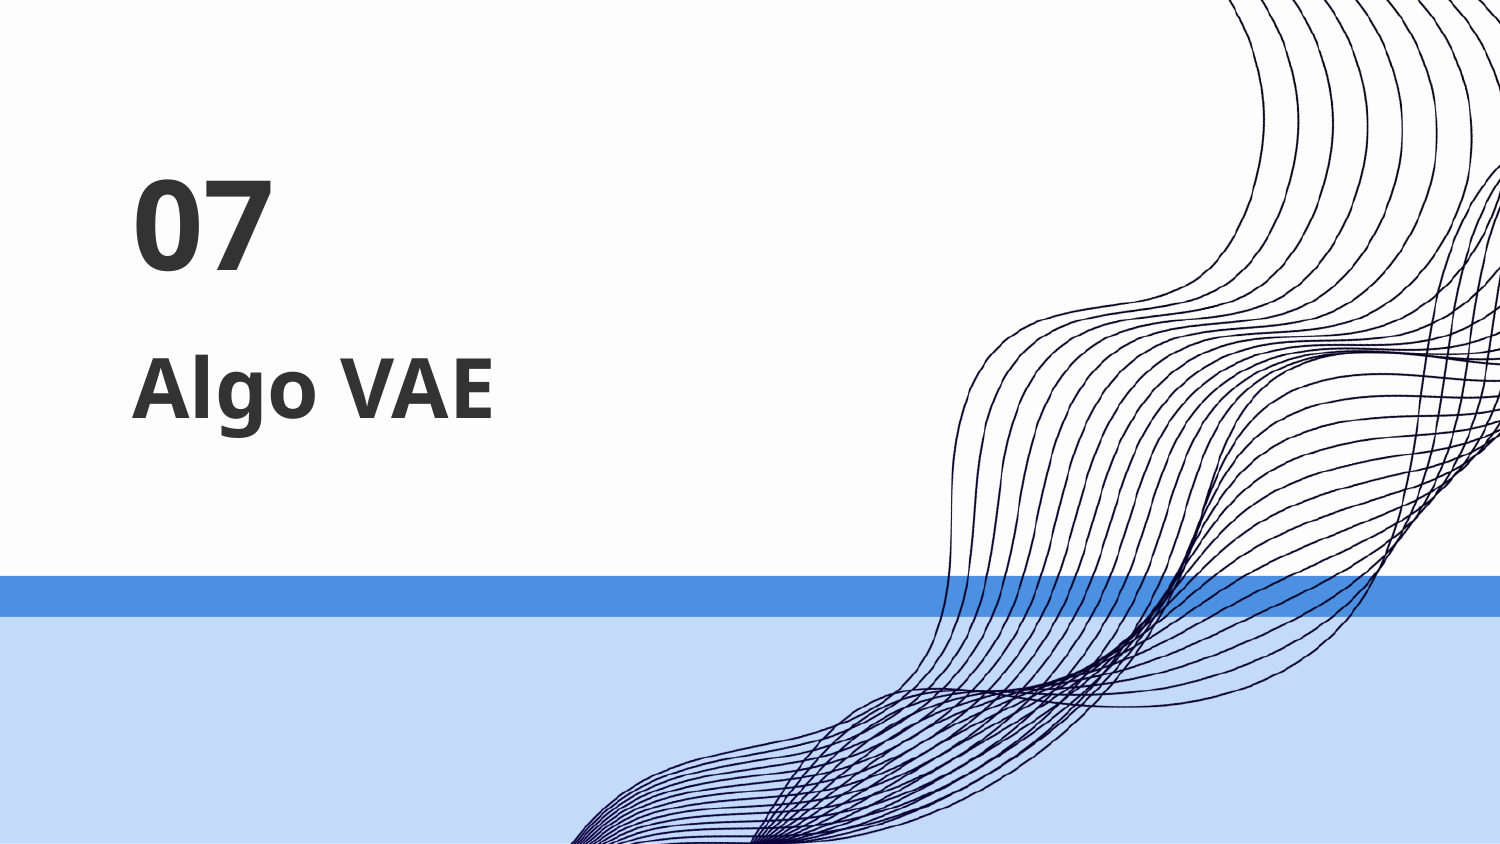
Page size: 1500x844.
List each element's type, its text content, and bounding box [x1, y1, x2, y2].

title 07 [116, 139, 388, 311]
picture [388, 0, 1500, 844]
title Algo VAE [116, 202, 400, 451]
